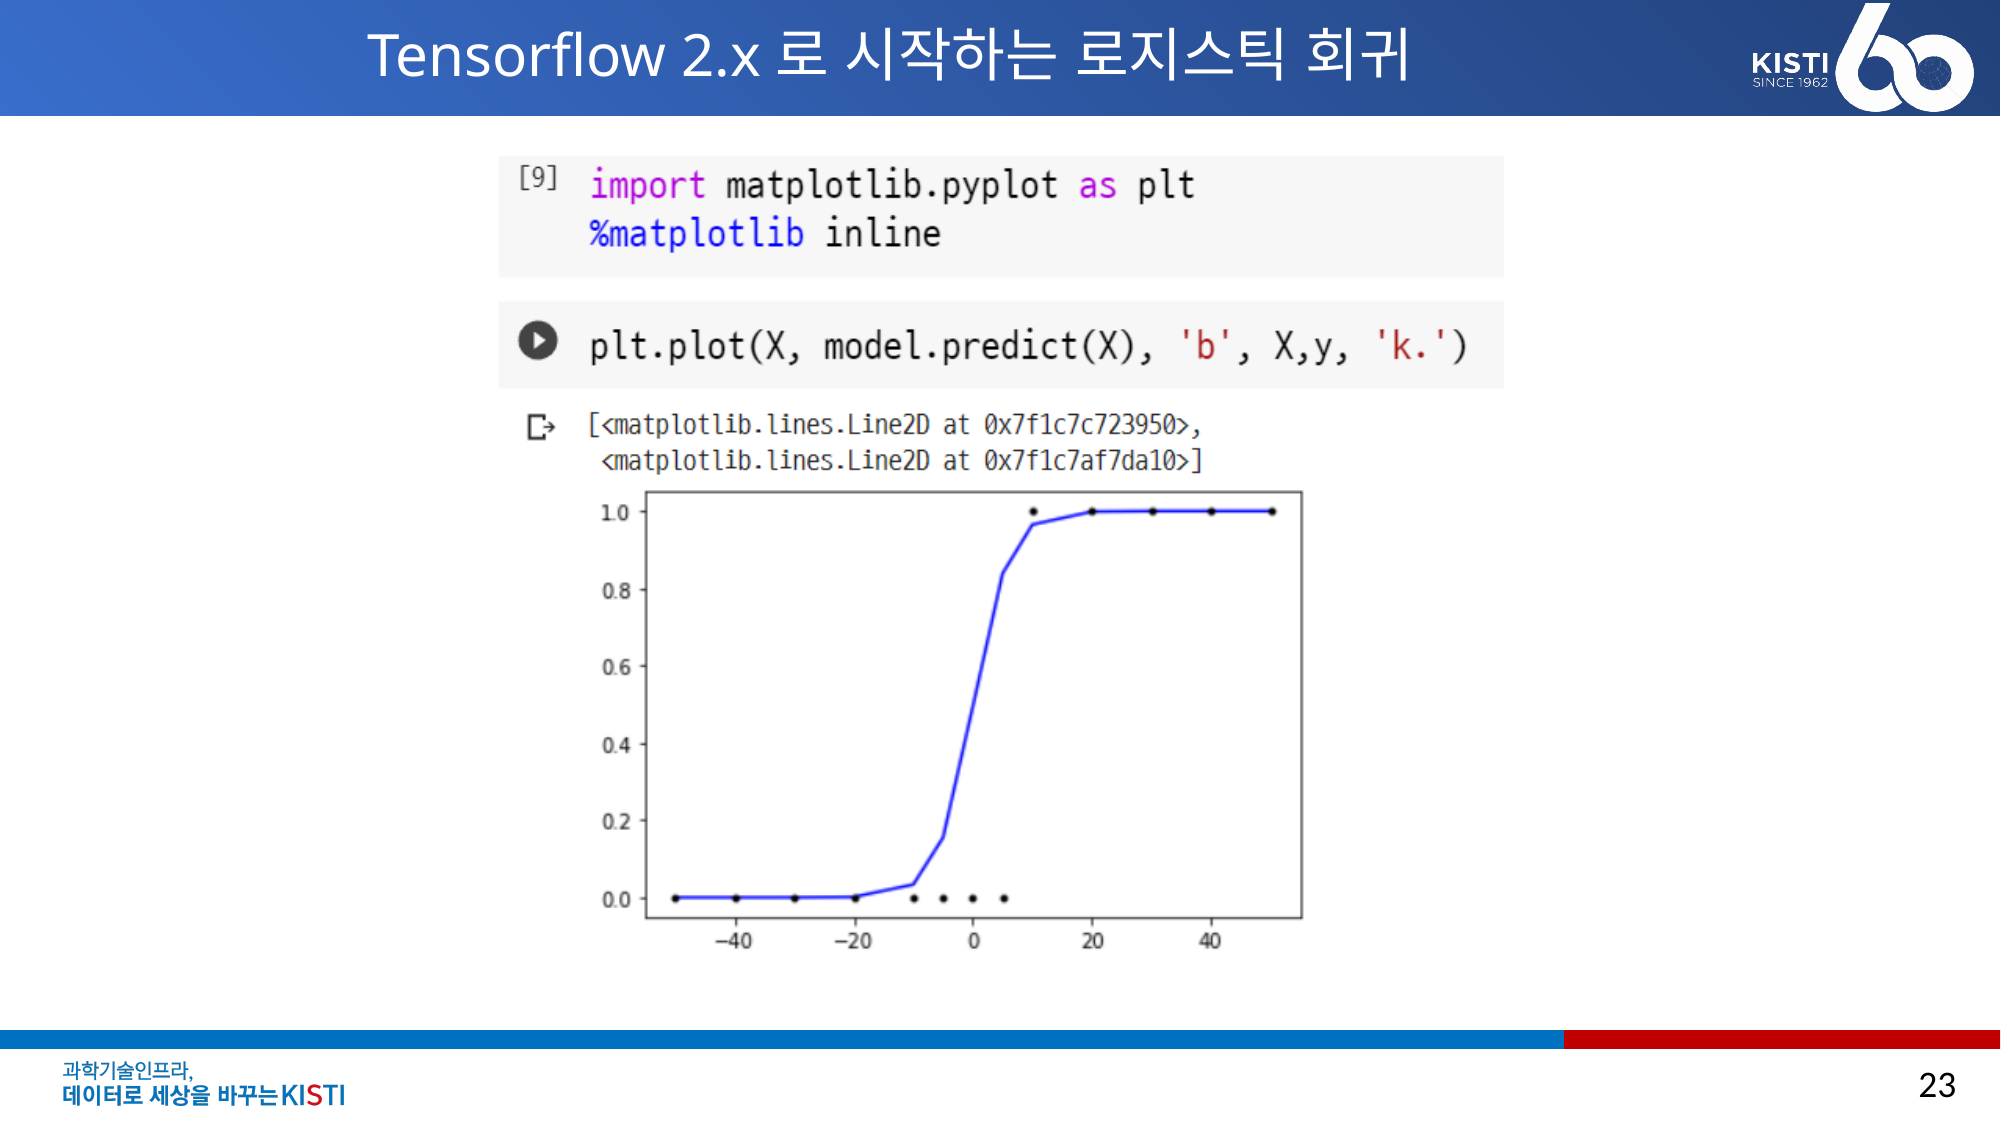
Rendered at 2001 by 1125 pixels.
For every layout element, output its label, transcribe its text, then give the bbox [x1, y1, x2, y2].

picture [496, 156, 1504, 969]
picture [1753, 3, 1974, 112]
picture [63, 1061, 344, 1106]
slide_number 23 [1594, 1053, 1971, 1113]
title Tensorflow 2.x로 시작하는 로지스틱 회귀 [53, 1, 1728, 114]
